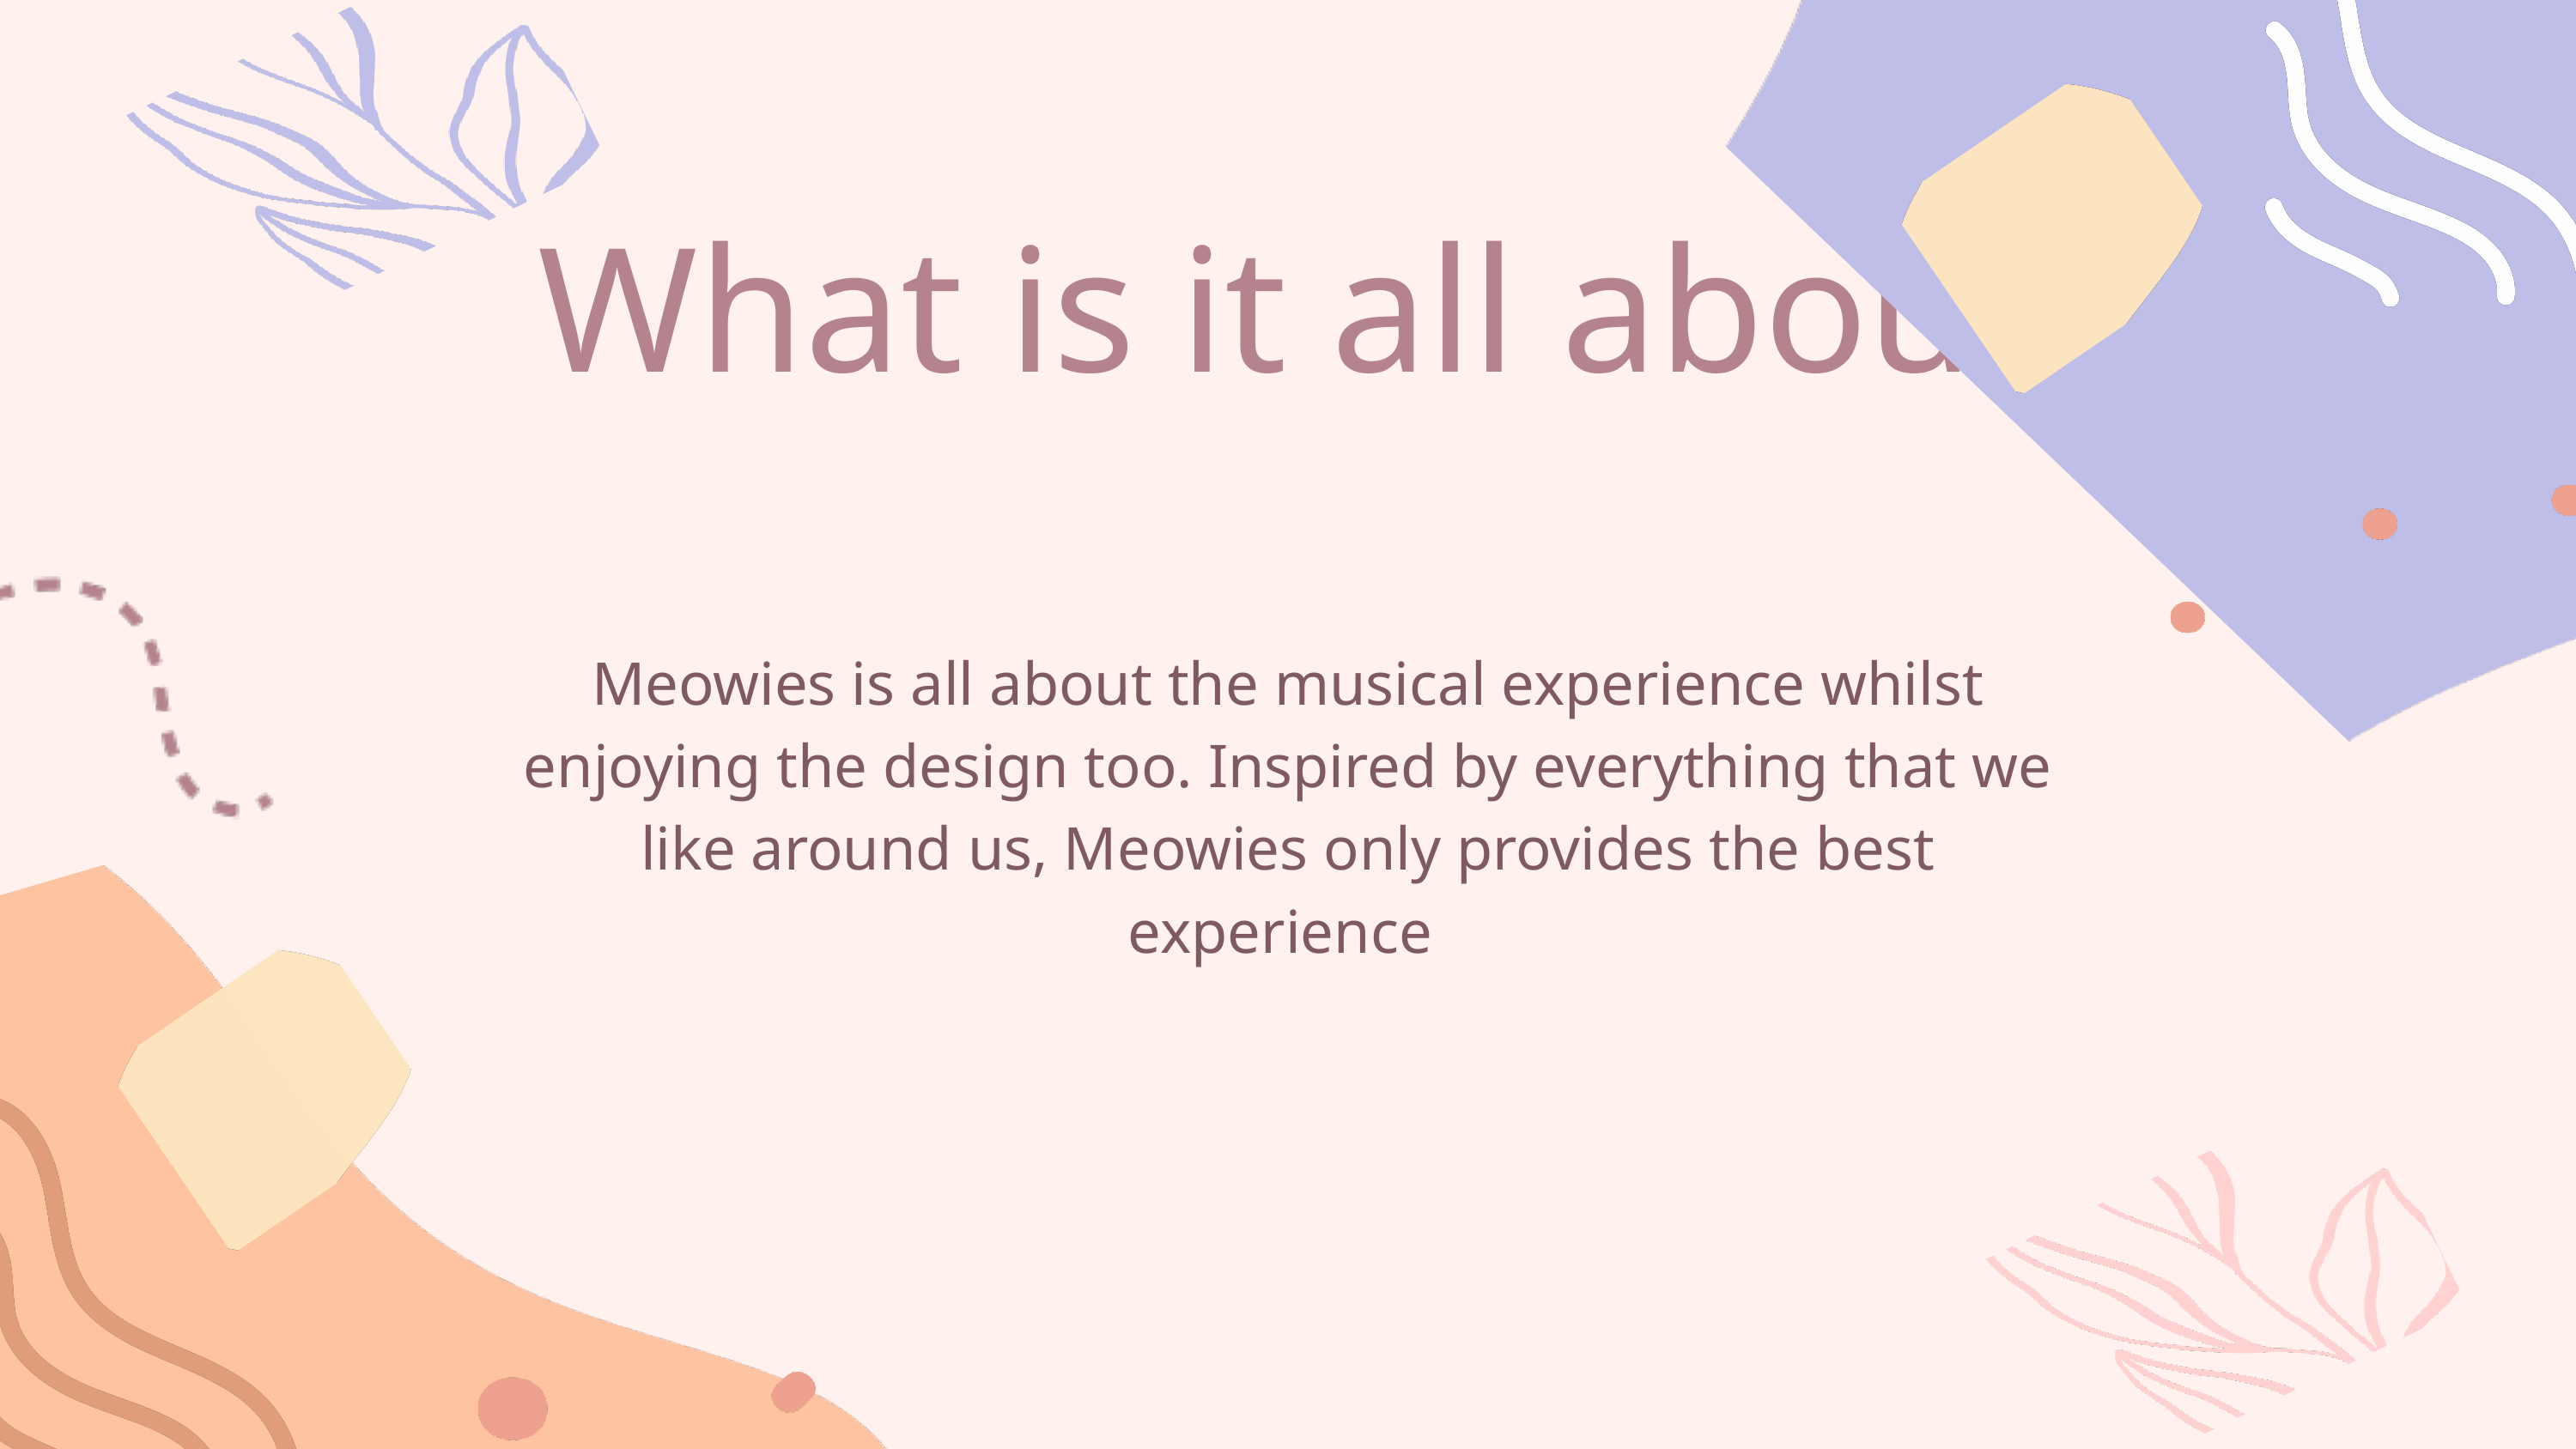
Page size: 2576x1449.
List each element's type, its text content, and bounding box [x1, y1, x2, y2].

text_box [2304, 699, 2576, 959]
text_box [0, 1361, 896, 1449]
text_box [2170, 190, 2576, 699]
text_box [1968, 1079, 2468, 1449]
text_box [1888, 58, 2192, 397]
text_box [105, 925, 441, 1205]
text_box [0, 1095, 306, 1361]
text_box [0, 239, 274, 820]
text_box Meowies is all about the musical experience whilst enjoying the design too. Inspired by everything that we like around us, Meowies only provides the best experience [500, 634, 2076, 965]
text_box [0, 749, 867, 1361]
text_box [108, 0, 609, 352]
text_box [1572, 0, 2264, 571]
text_box What is it all about [405, 234, 1998, 408]
text_box [2264, 0, 2576, 190]
